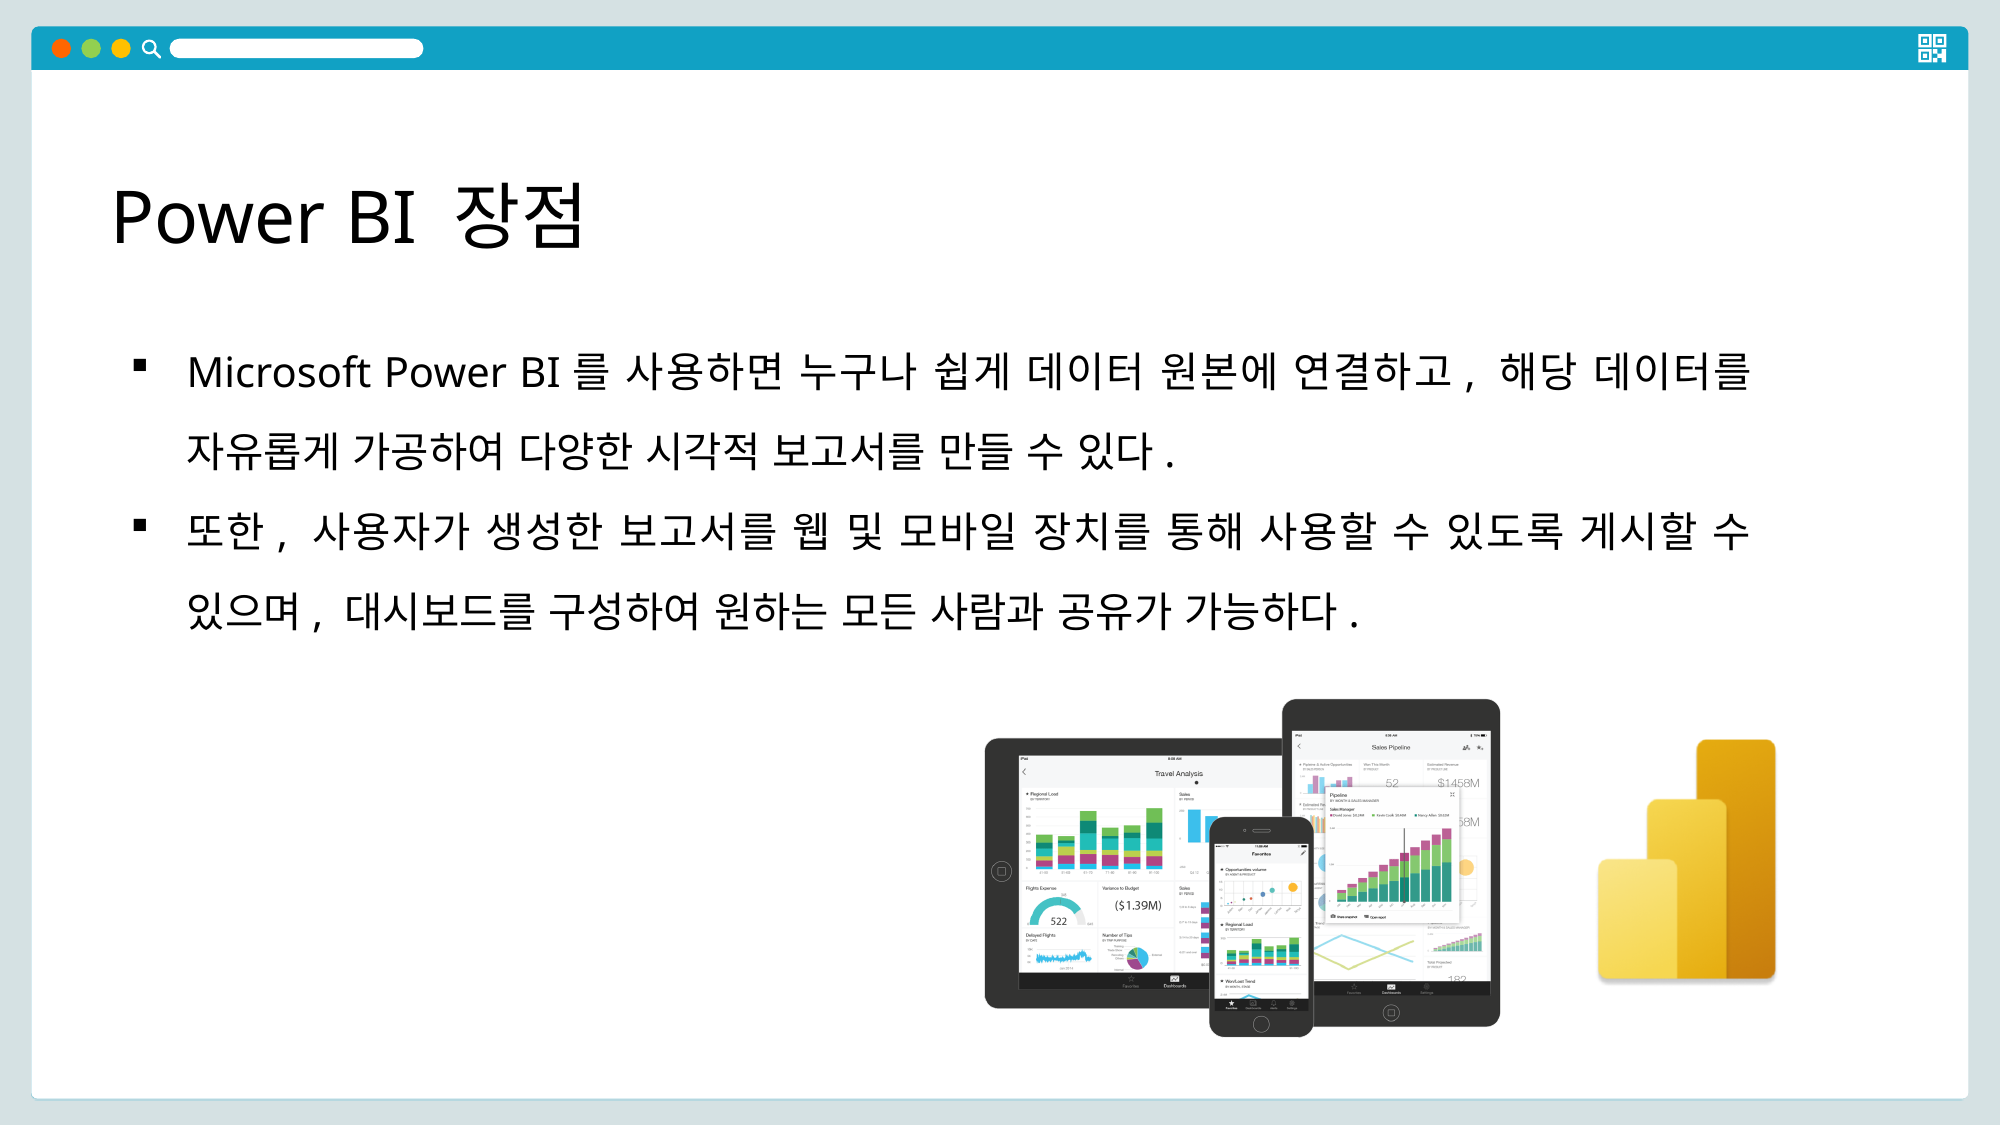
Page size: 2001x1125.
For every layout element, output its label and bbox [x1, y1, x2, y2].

text_box [31, 26, 1969, 1099]
picture [974, 664, 1885, 1061]
